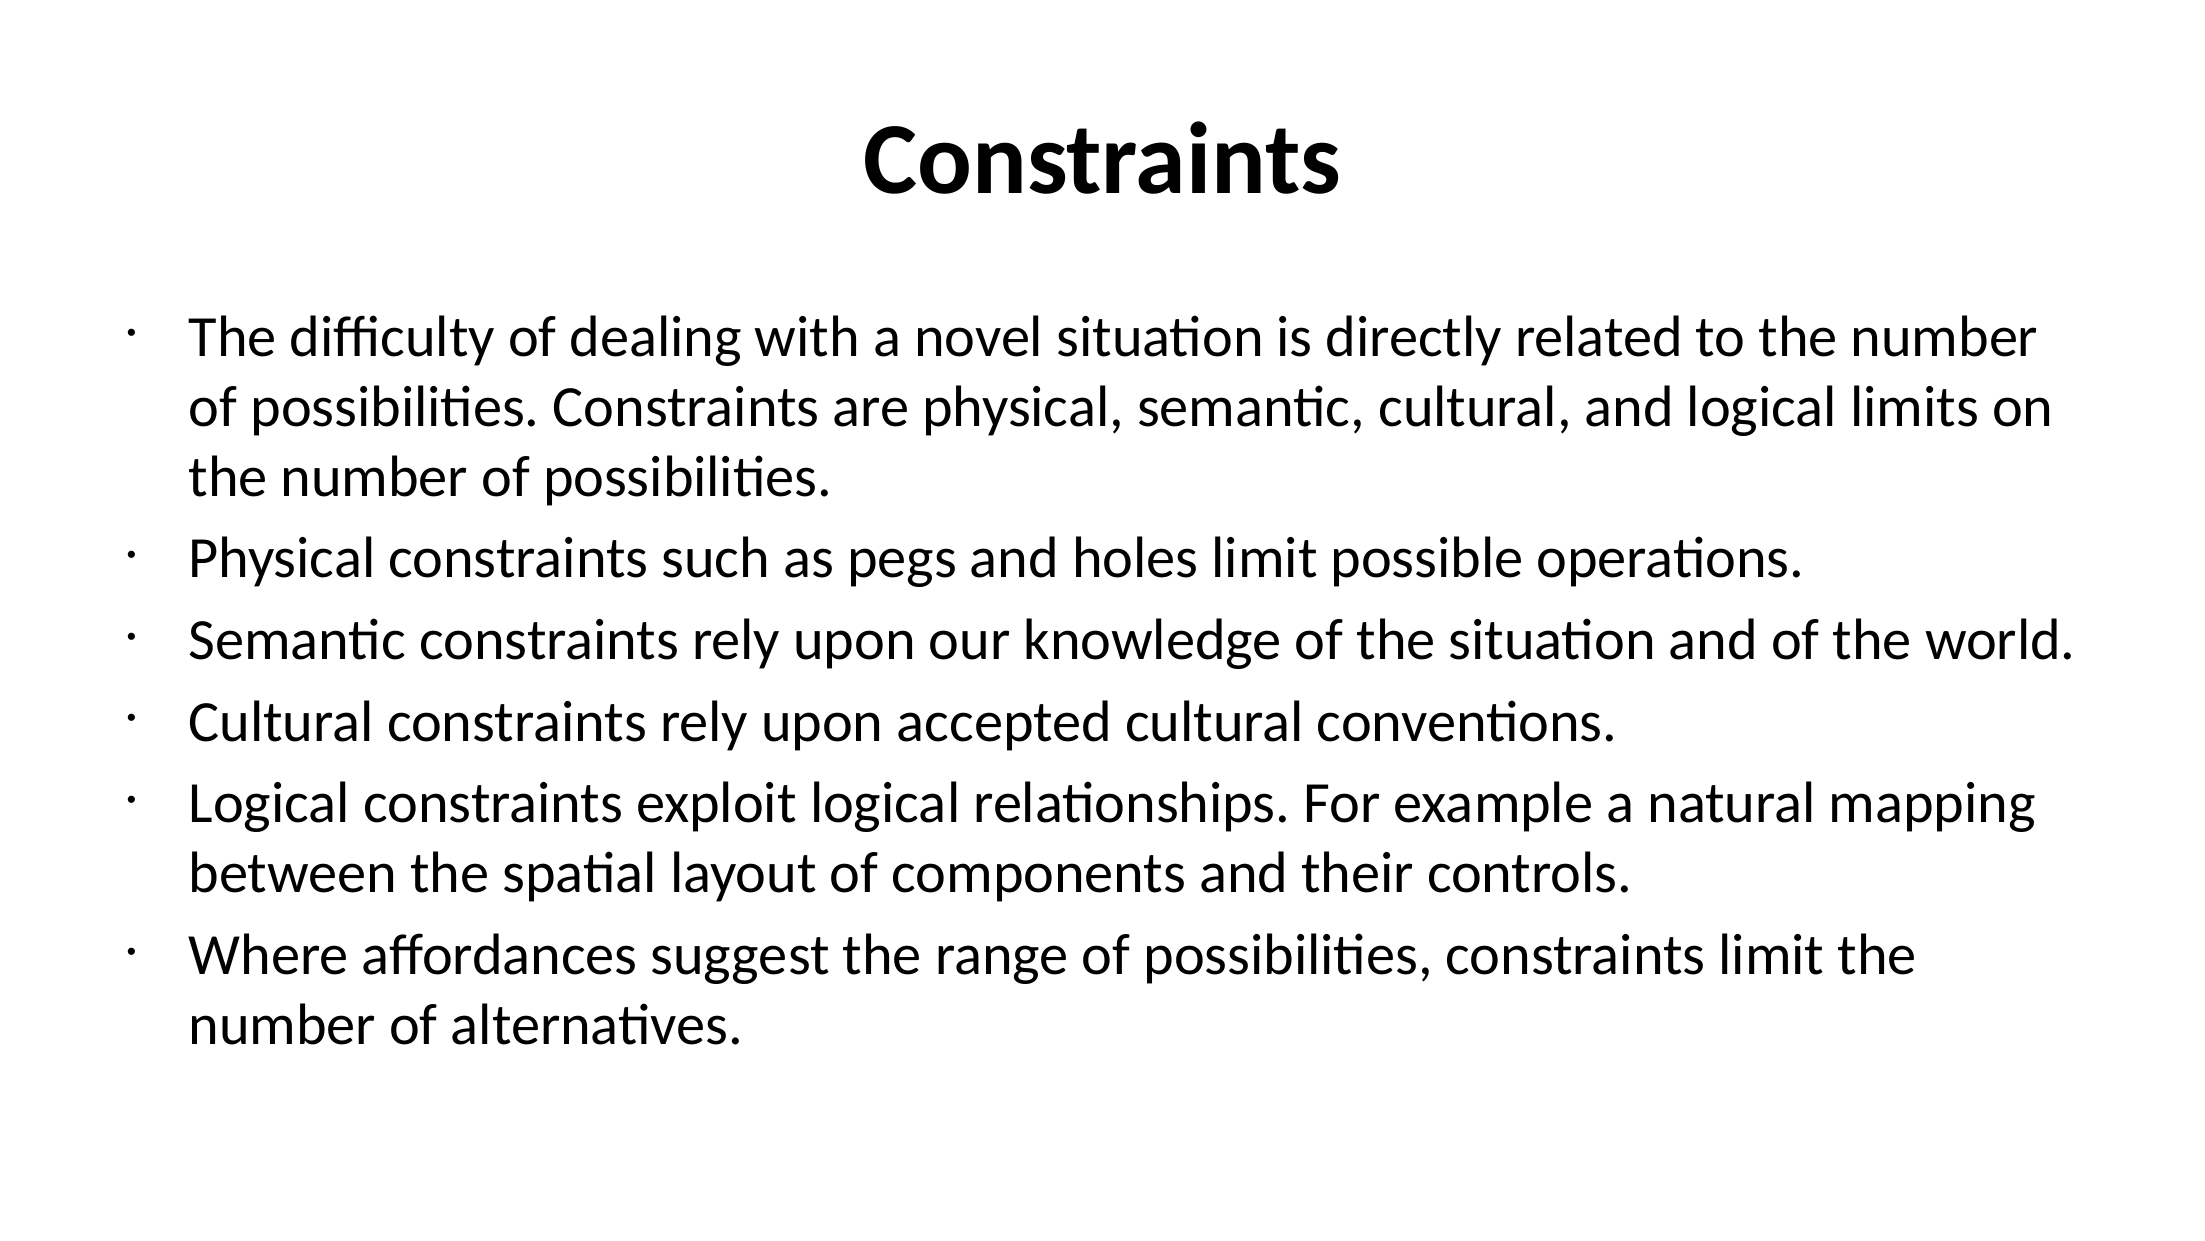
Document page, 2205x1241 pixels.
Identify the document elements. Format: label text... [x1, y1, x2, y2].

list The diﬃculty of dealing with a novel situation is directly related to the number of possibilities. Constraints are physical, semantic, cultural, and logical limits on the number of possibilities. Physical constraints such as pegs and holes limit possible operations. Semantic constraints rely upon our knowledge of the situation and of the world. Cultural constraints rely upon accepted cultural conventions. Logical constraints exploit logical relationships. For example a natural mapping between the spatial layout of components and their controls. Where aﬀordances suggest the range of possibilities, constraints limit the number of alternatives. [110, 289, 2095, 1108]
title Constraints [110, 49, 2095, 257]
